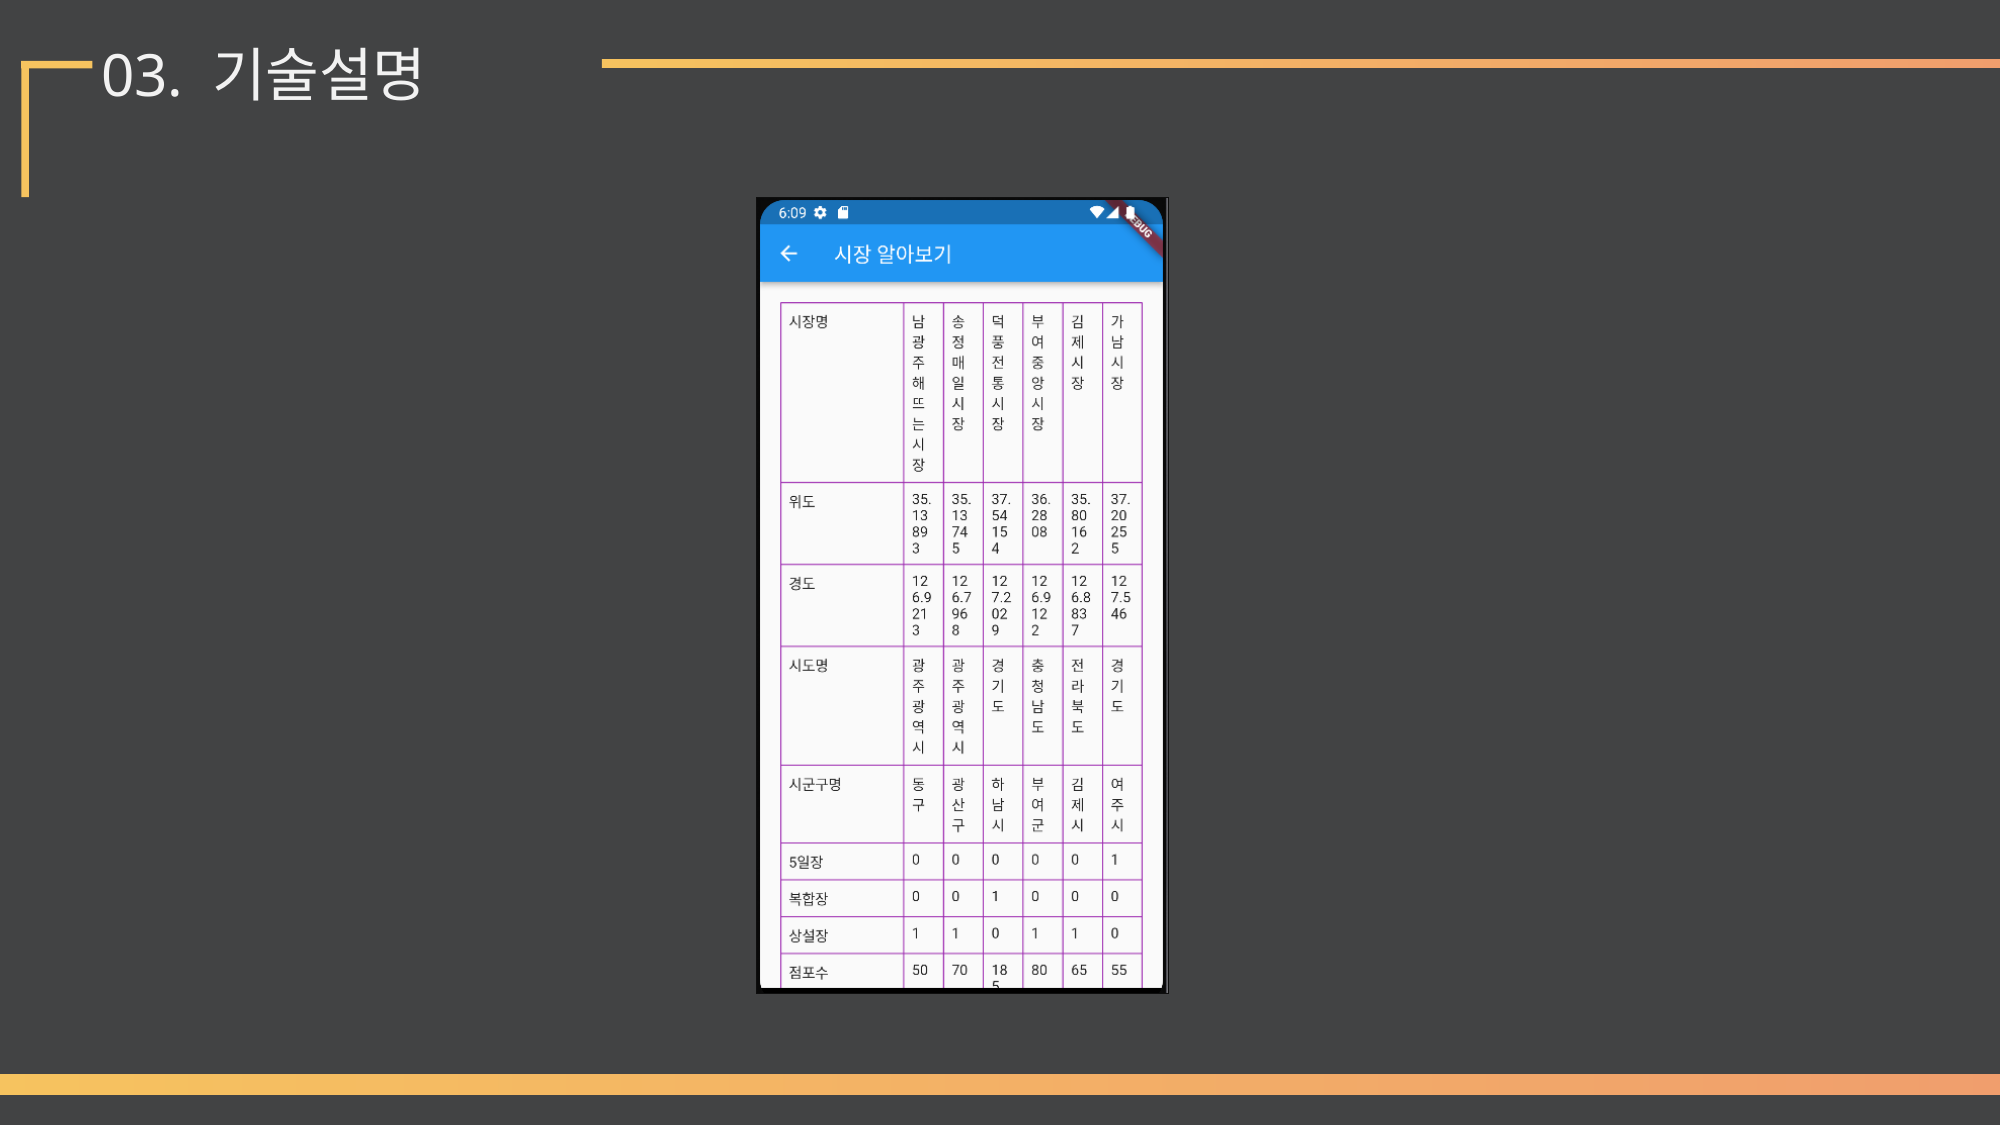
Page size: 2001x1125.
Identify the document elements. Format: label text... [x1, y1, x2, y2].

text_box [0, 1073, 2000, 1095]
text_box [20, 60, 30, 198]
picture [756, 197, 1169, 994]
text_box [30, 60, 86, 69]
text_box [1839, 59, 2000, 68]
text_box 03. 기술설명 [86, 30, 1839, 326]
